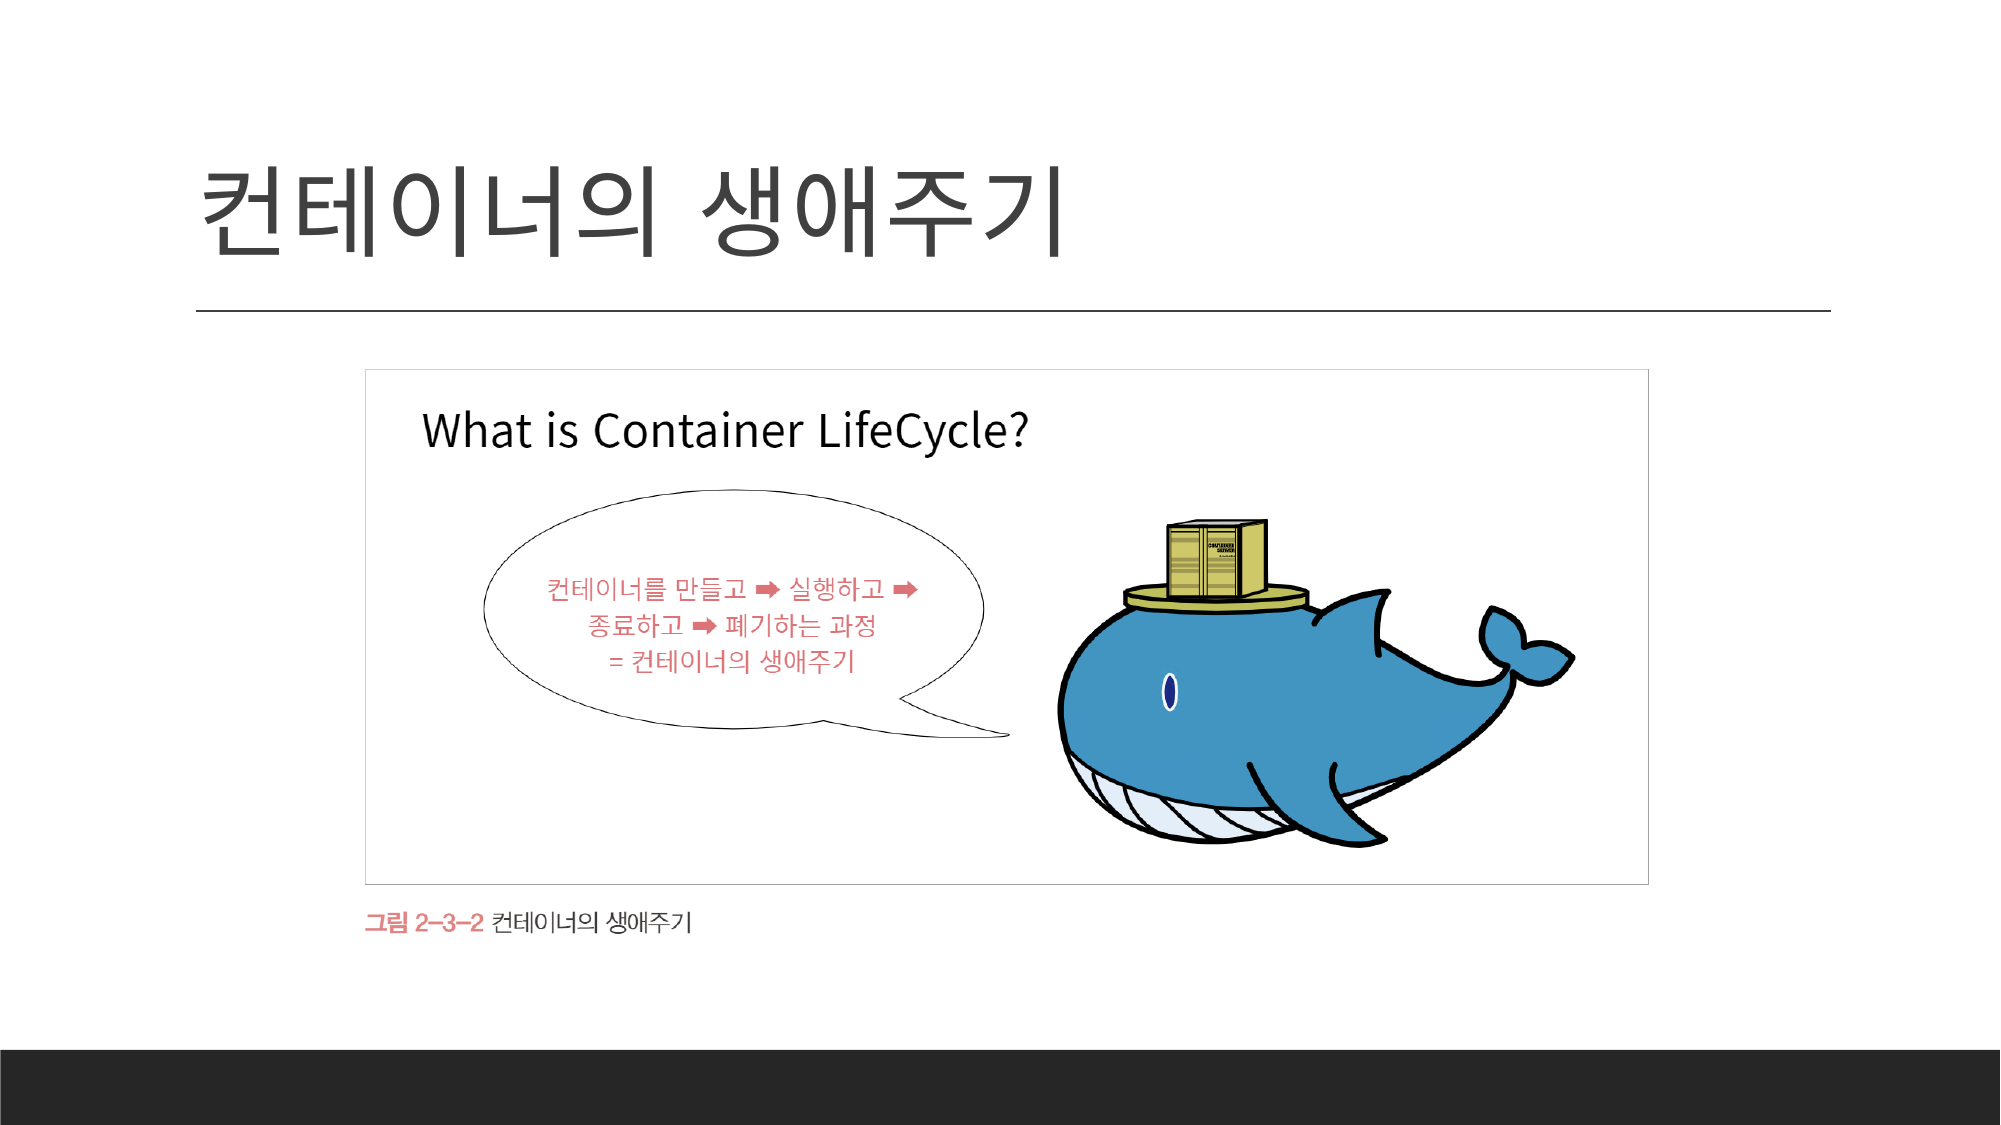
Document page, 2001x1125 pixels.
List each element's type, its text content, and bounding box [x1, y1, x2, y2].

title 컨테이너의 생애주기 [180, 47, 1830, 285]
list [330, 345, 1679, 964]
